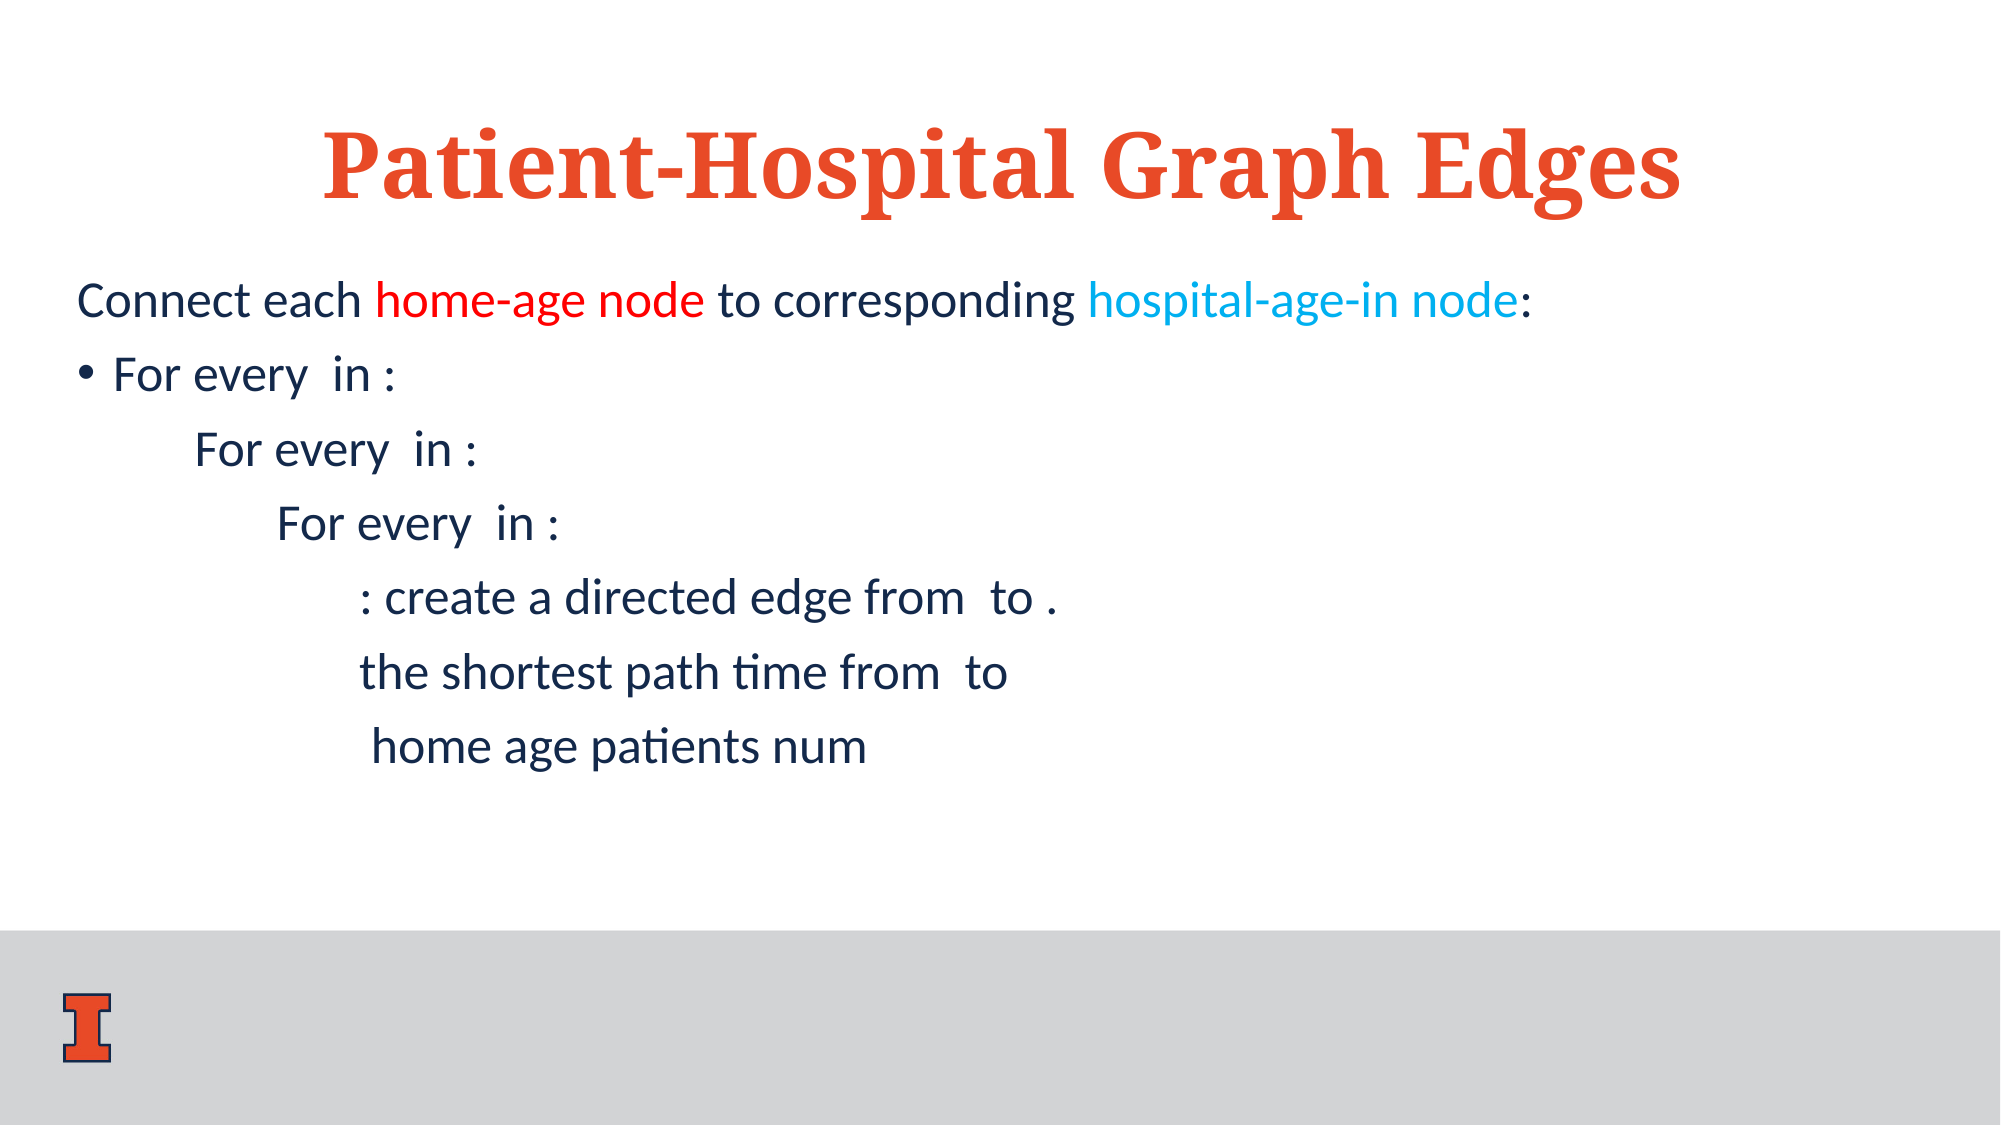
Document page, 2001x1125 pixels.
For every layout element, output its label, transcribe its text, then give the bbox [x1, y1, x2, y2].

picture [0, 0, 2001, 1125]
title Patient-Hospital Graph Edges [62, 59, 1946, 278]
